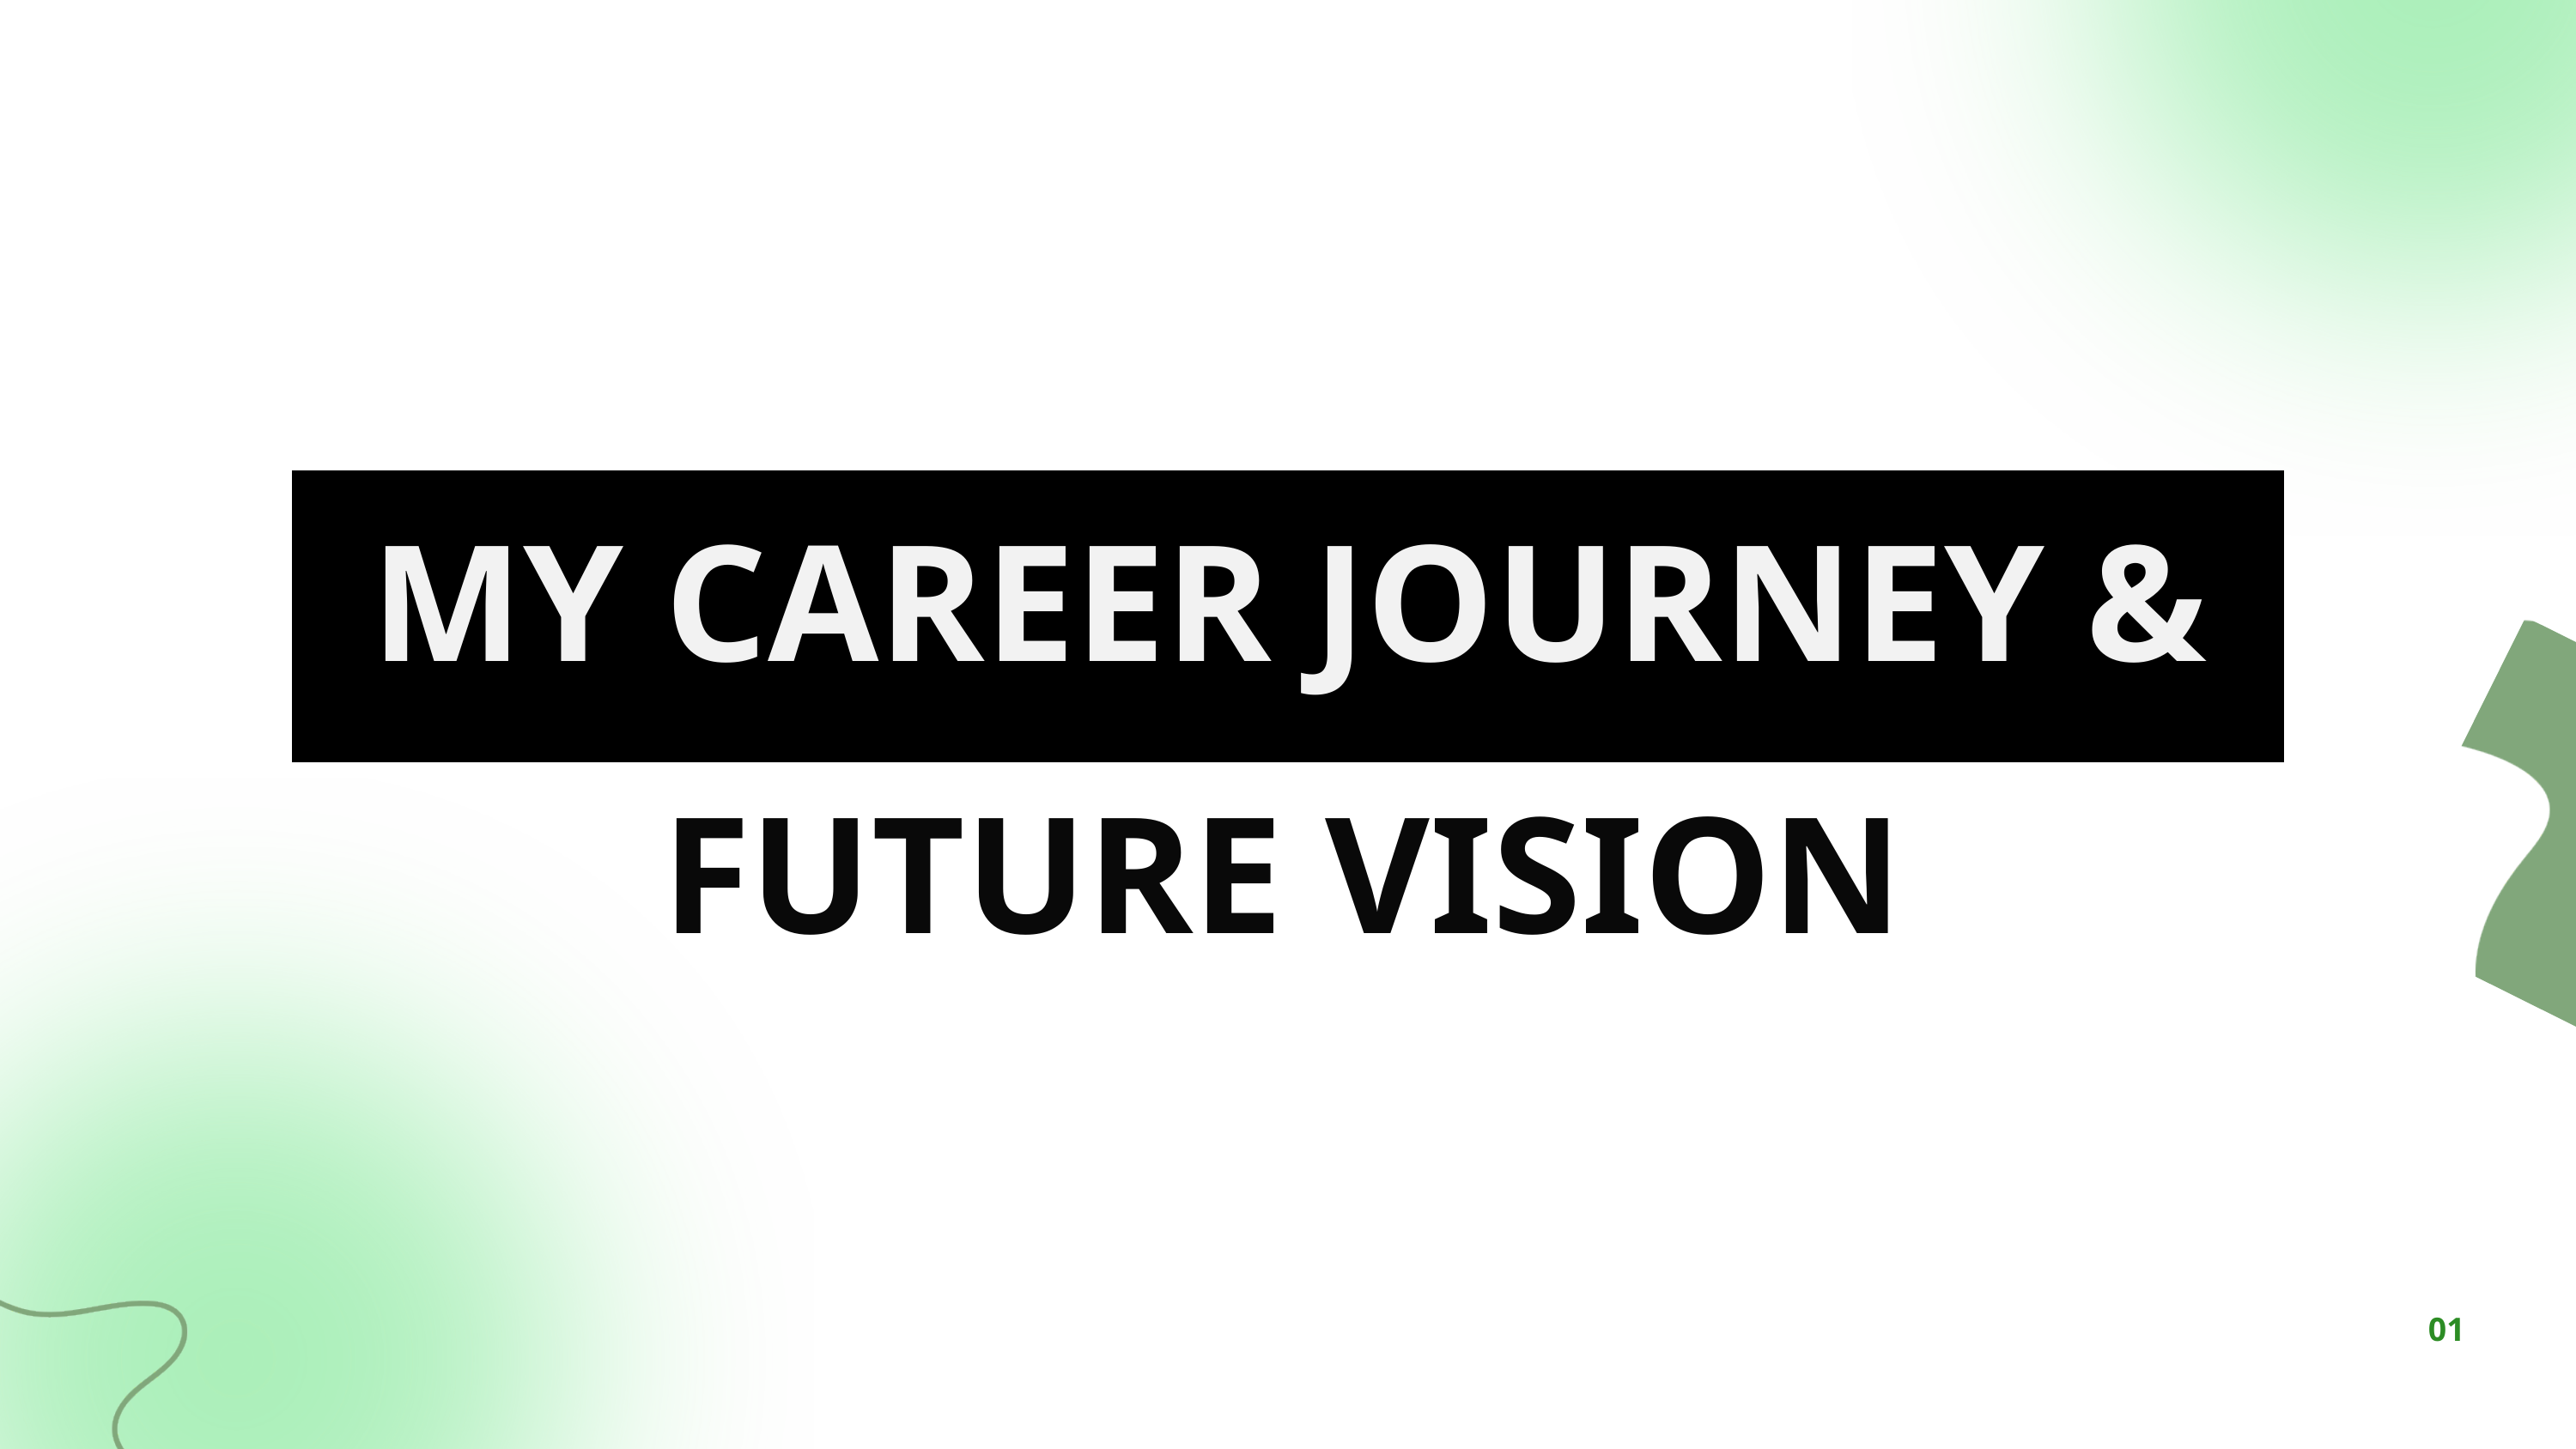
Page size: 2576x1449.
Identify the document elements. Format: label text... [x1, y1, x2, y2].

text_box 01 [2390, 1308, 2504, 1348]
text_box FUTURE VISION [620, 773, 1965, 967]
text_box [2372, 616, 2576, 1027]
text_box [1851, 0, 2576, 536]
text_box [0, 1267, 190, 1449]
text_box [0, 778, 815, 1449]
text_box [291, 459, 2285, 763]
